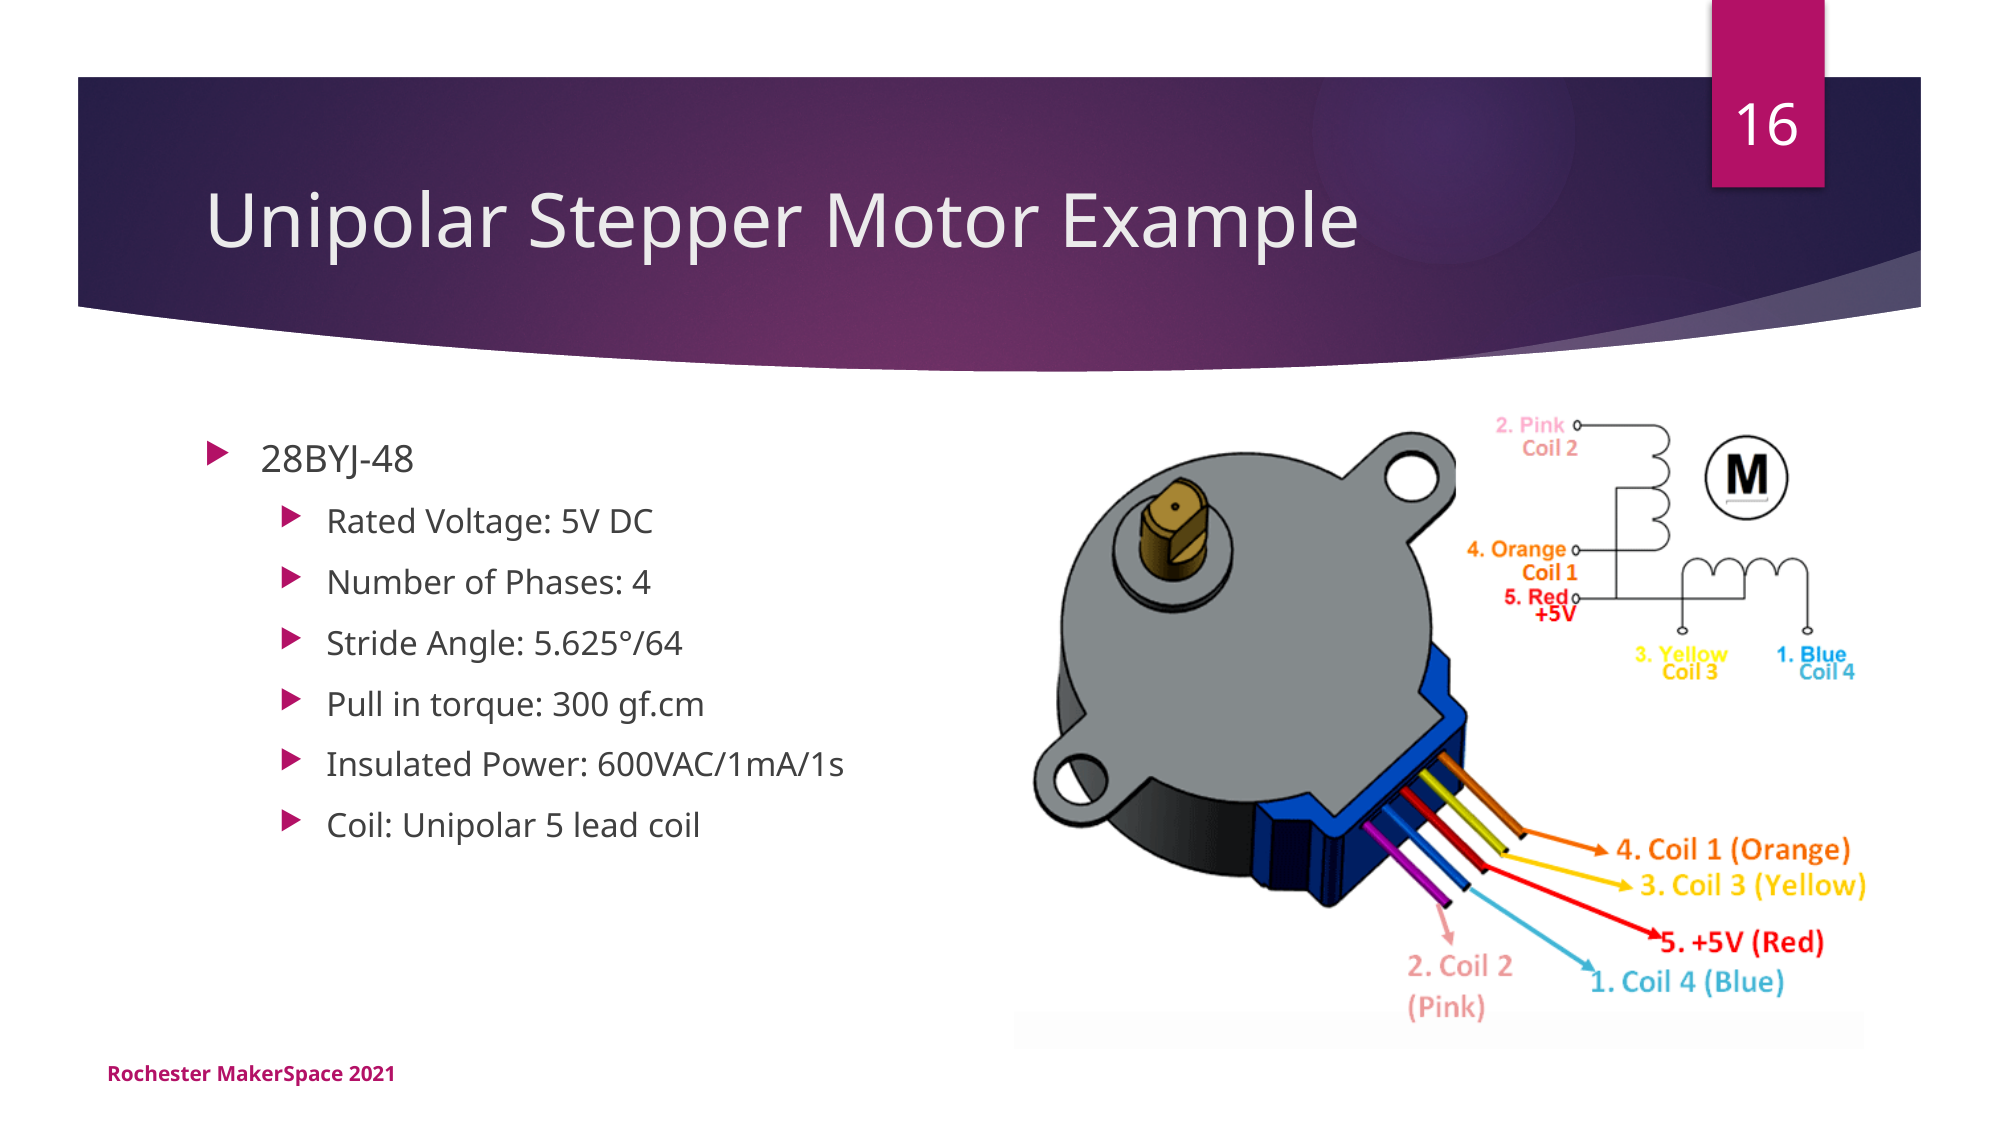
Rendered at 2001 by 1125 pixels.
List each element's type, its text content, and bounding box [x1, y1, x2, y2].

list 28BYJ-48 Rated Voltage: 5V DC Number of Phases: 4 Stride Angle: 5.625°/64 Pull in torque: 300 gf.cm Insulated Power: 600VAC/1mA/1s Coil: Unipolar 5 lead coil [189, 427, 938, 988]
slide_number 16 [1698, 48, 1836, 175]
picture [1014, 398, 1870, 1049]
title Unipolar Stepper Motor Example [189, 159, 1627, 276]
footer Rochester MakerSpace 2021 [92, 1048, 726, 1099]
